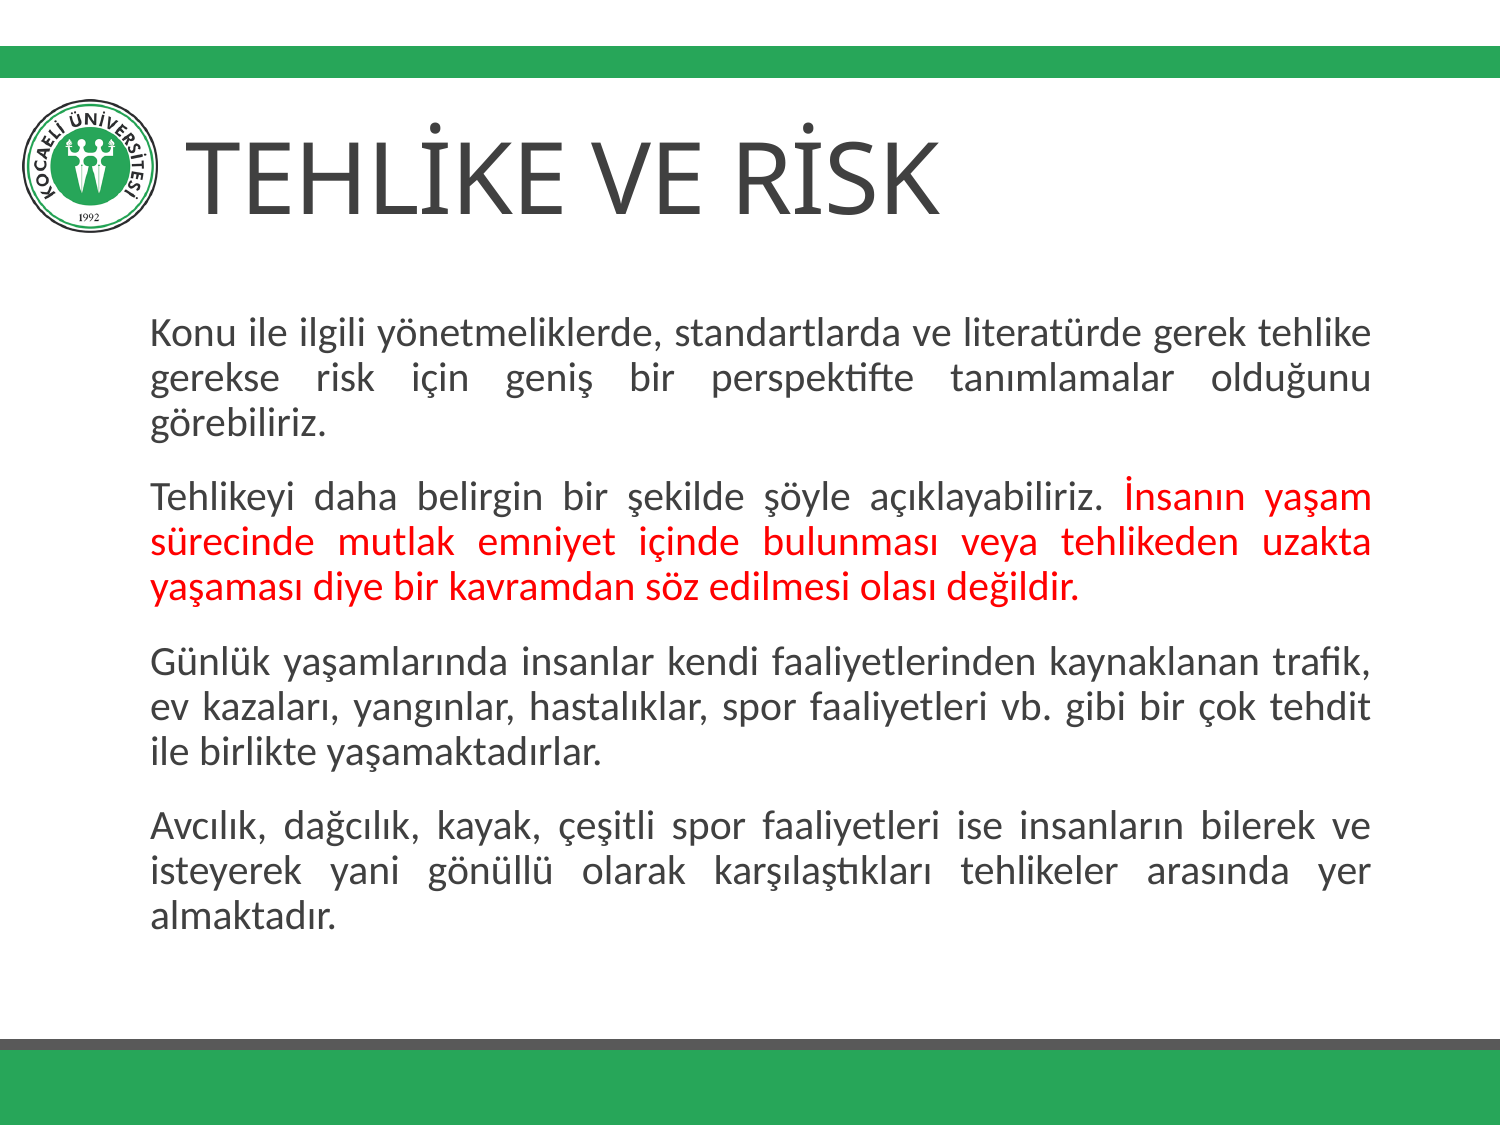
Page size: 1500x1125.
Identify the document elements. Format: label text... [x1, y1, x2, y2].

picture [22, 99, 158, 233]
title TEHLİKE VE RİSK [170, 76, 1409, 243]
list Konu ile ilgili yönetmeliklerde, standartlarda ve literatürde gerek tehlike gerekse risk için geniş bir perspektifte tanımlamalar olduğunu görebiliriz. Tehlikeyi daha belirgin bir şekilde şöyle açıklayabiliriz. İnsanın yaşam sürecinde mutlak emniyet içinde bulunması veya tehlikeden uzakta yaşaması diye bir kavramdan söz edilmesi olası değildir. Günlük yaşamlarında insanlar kendi faaliyetlerinden kaynaklanan trafik, ev kazaları, yangınlar, hastalıklar, spor faaliyetleri vb. gibi bir çok tehdit ile birlikte yaşamaktadırlar. Avcılık, dağcılık, kayak, çeşitli spor faaliyetleri ise insanların bilerek ve isteyerek yani gönüllü olarak karşılaştıkları tehlikeler arasında yer almaktadır. [135, 302, 1373, 984]
